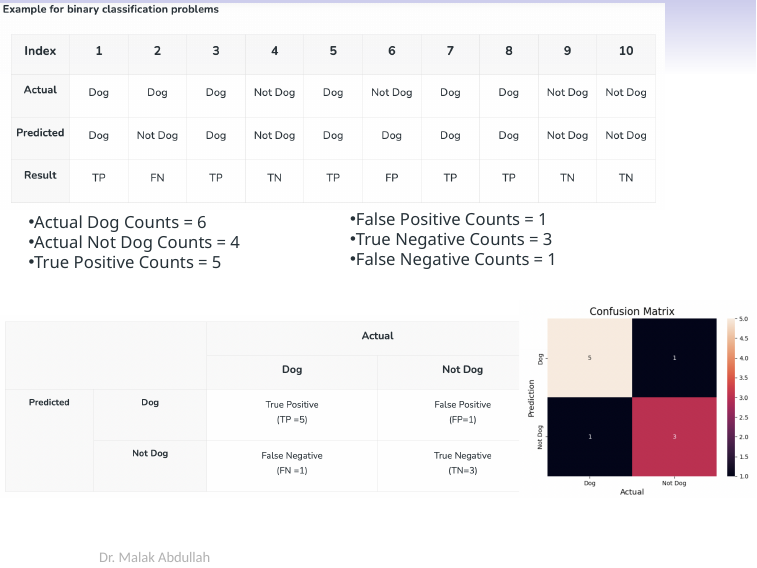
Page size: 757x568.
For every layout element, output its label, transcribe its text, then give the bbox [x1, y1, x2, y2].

footer Dr. Malak Abdullah [0, 548, 332, 566]
list Actual Dog Counts = 6 Actual Not Dog Counts = 4 True Positive Counts = 5 [28, 219, 254, 293]
picture [0, 300, 756, 498]
text_box False Positive Counts = 1 True Negative Counts = 3 False Negative Counts = 1 [335, 201, 725, 277]
picture [0, 0, 756, 210]
